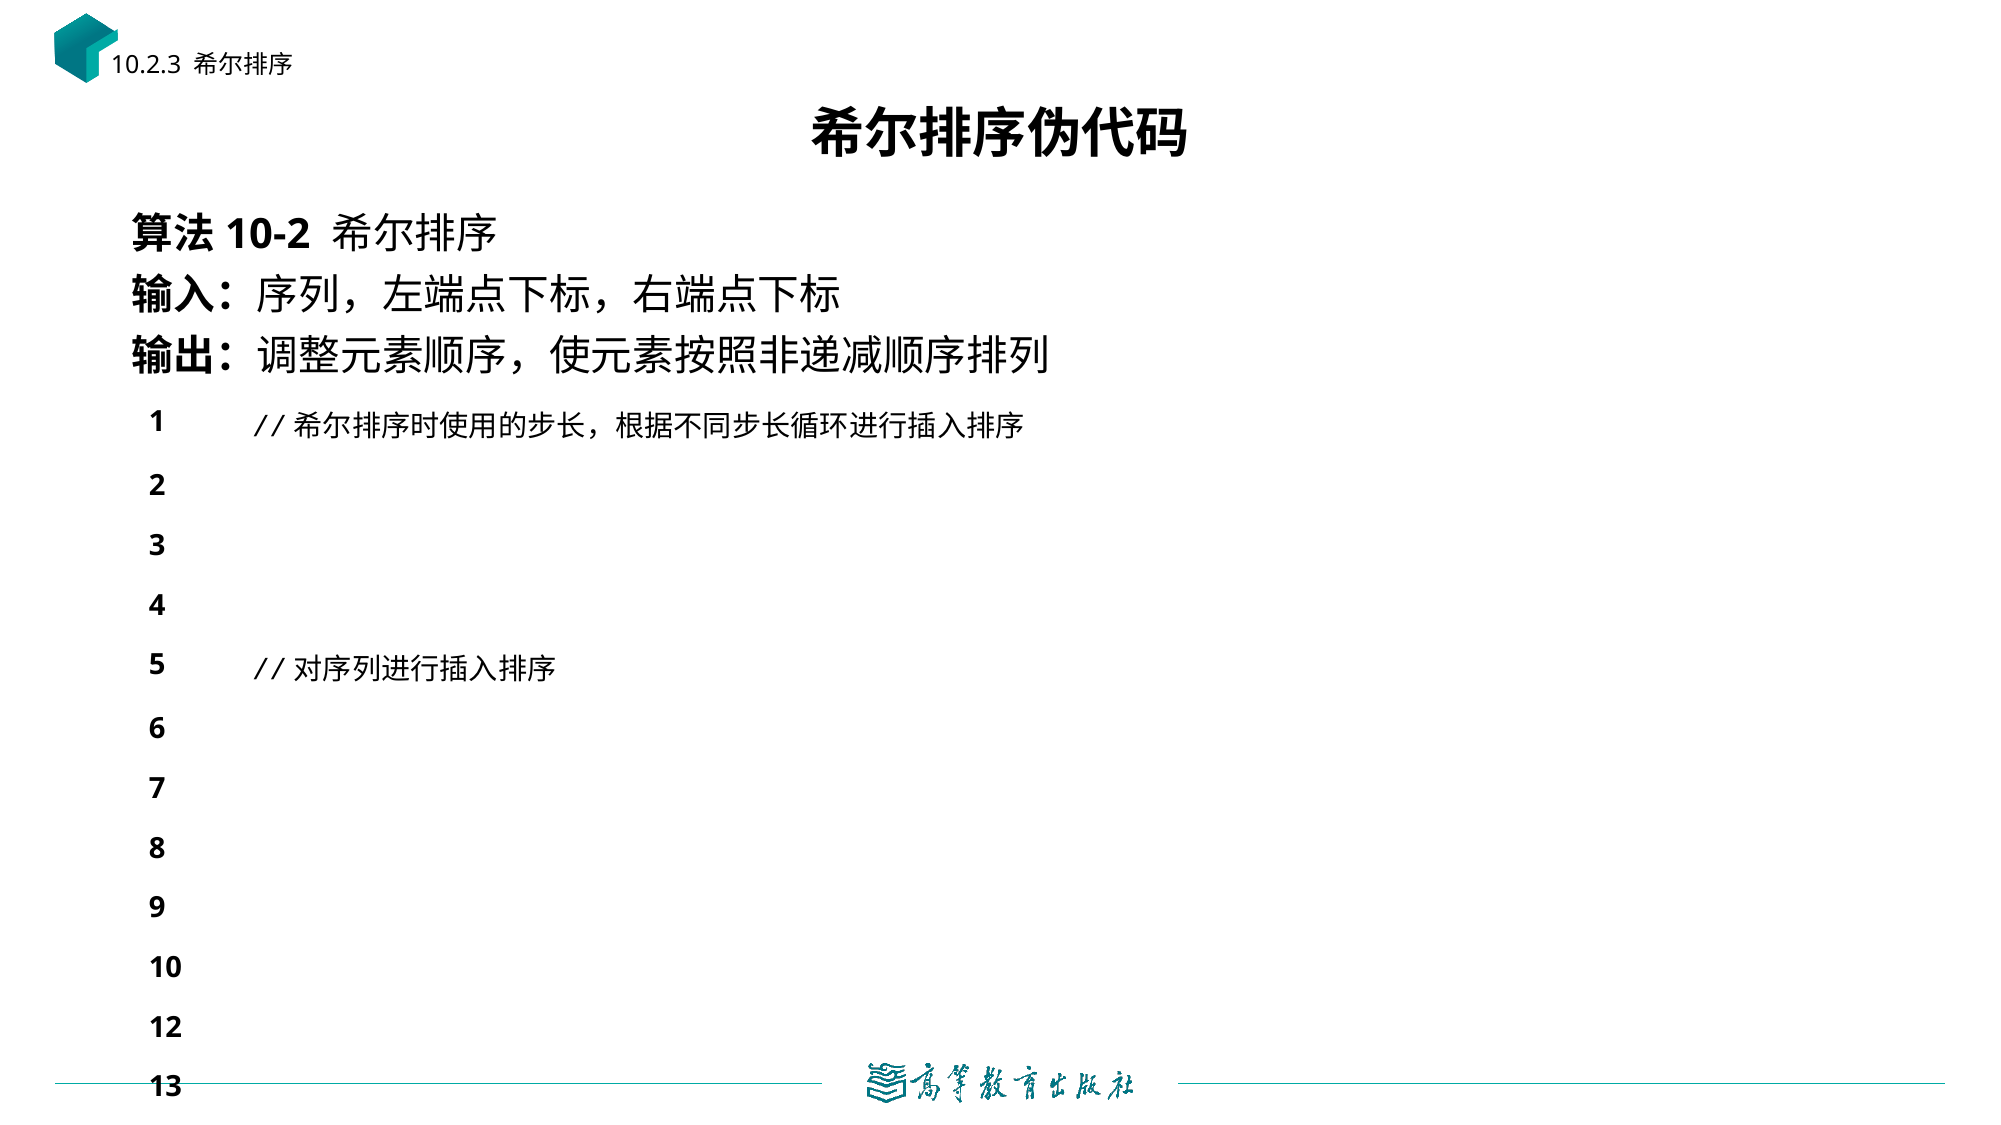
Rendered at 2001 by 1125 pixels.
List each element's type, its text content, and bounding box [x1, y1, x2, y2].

subtitle 10.2.3 希尔排序 [95, 44, 894, 99]
picture [867, 1063, 1133, 1103]
title 希尔排序伪代码 [137, 92, 1863, 178]
